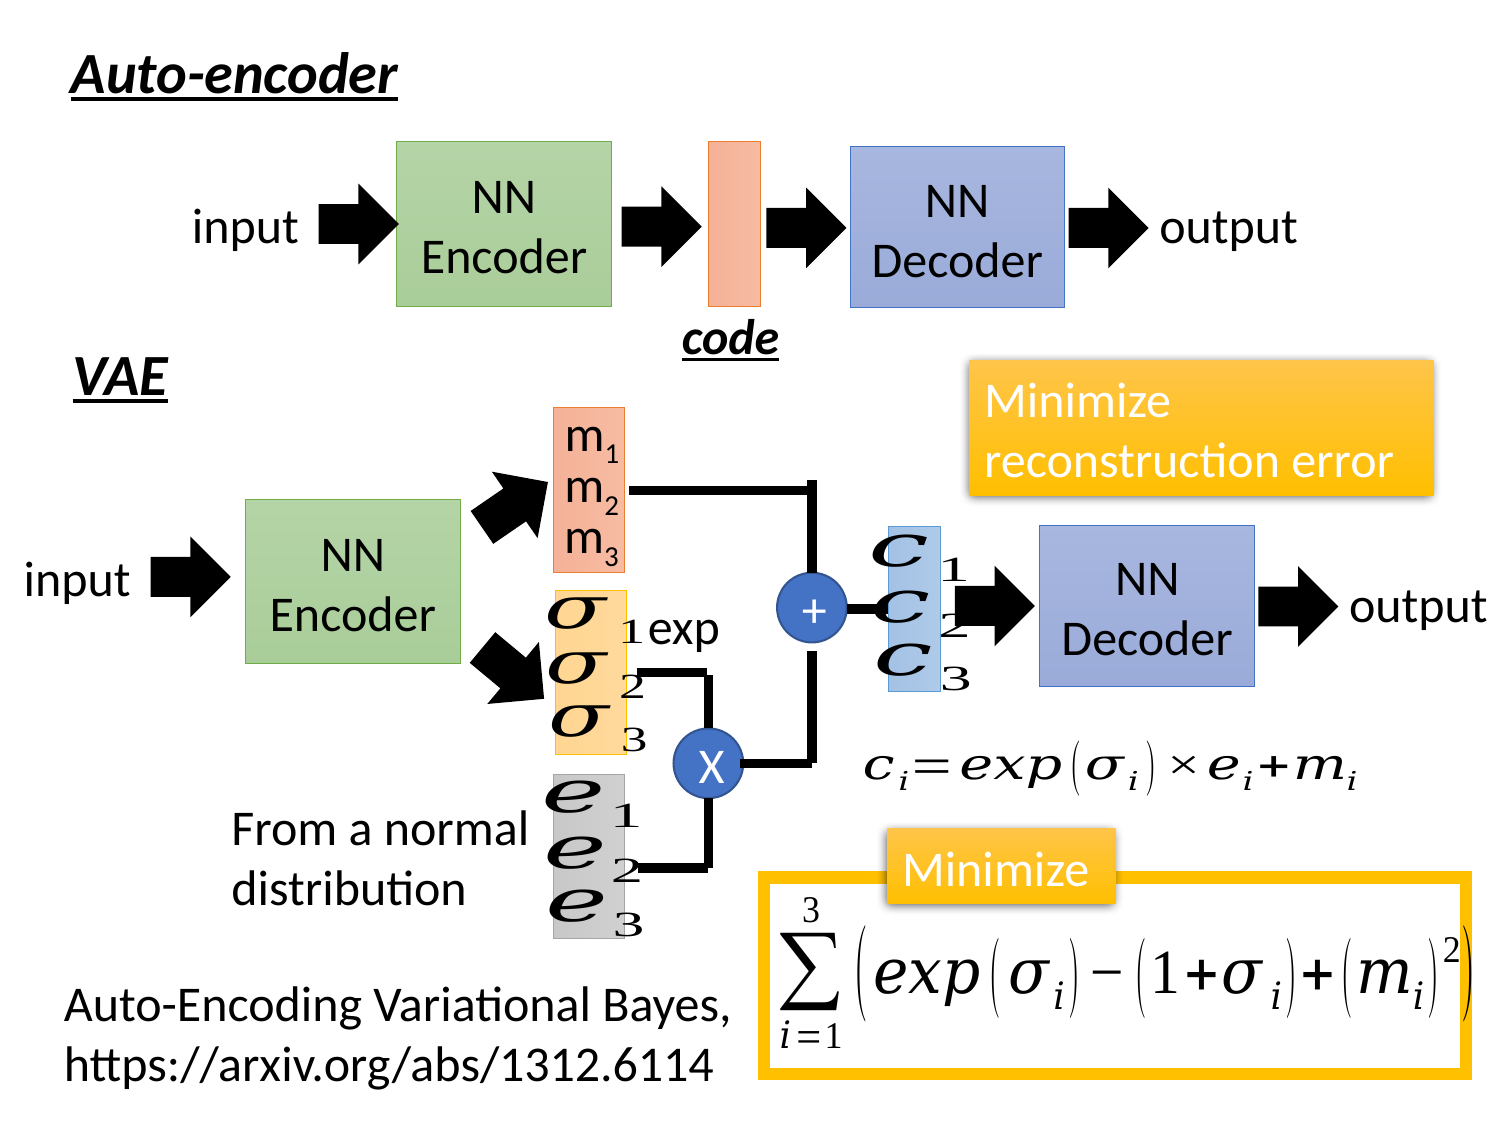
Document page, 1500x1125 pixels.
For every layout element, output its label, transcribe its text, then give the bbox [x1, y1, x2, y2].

text_box NN Decoder [850, 146, 1065, 308]
text_box output [1334, 564, 1500, 640]
text_box From a normal distribution [216, 788, 541, 924]
text_box [766, 187, 847, 269]
text_box Minimize reconstruction error [969, 360, 1434, 496]
text_box Auto-Encoding Variational Bayes, https://arxiv.org/abs/1312.6114 [49, 964, 761, 1099]
text_box [470, 471, 541, 544]
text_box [541, 394, 642, 573]
text_box [150, 536, 231, 618]
text_box input [9, 538, 146, 614]
text_box NN Encoder [245, 499, 461, 664]
text_box [318, 183, 399, 265]
text_box [954, 565, 1035, 647]
text_box NN Decoder [1039, 525, 1255, 687]
text_box exp [644, 587, 740, 662]
text_box NN Encoder [396, 141, 612, 307]
text_box input [177, 186, 314, 261]
text_box output [1144, 186, 1313, 261]
text_box [1258, 566, 1339, 647]
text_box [541, 760, 646, 944]
text_box [763, 877, 1467, 1075]
text_box + [776, 572, 848, 644]
text_box Minimize [887, 828, 1116, 904]
text_box Auto-encoder [56, 27, 534, 113]
text_box [708, 141, 761, 296]
text_box X [672, 727, 745, 799]
text_box VAE [58, 329, 536, 415]
text_box [469, 632, 544, 704]
text_box code [667, 296, 795, 372]
text_box [621, 186, 702, 268]
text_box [544, 576, 644, 755]
text_box [888, 526, 941, 692]
text_box [1068, 187, 1149, 269]
